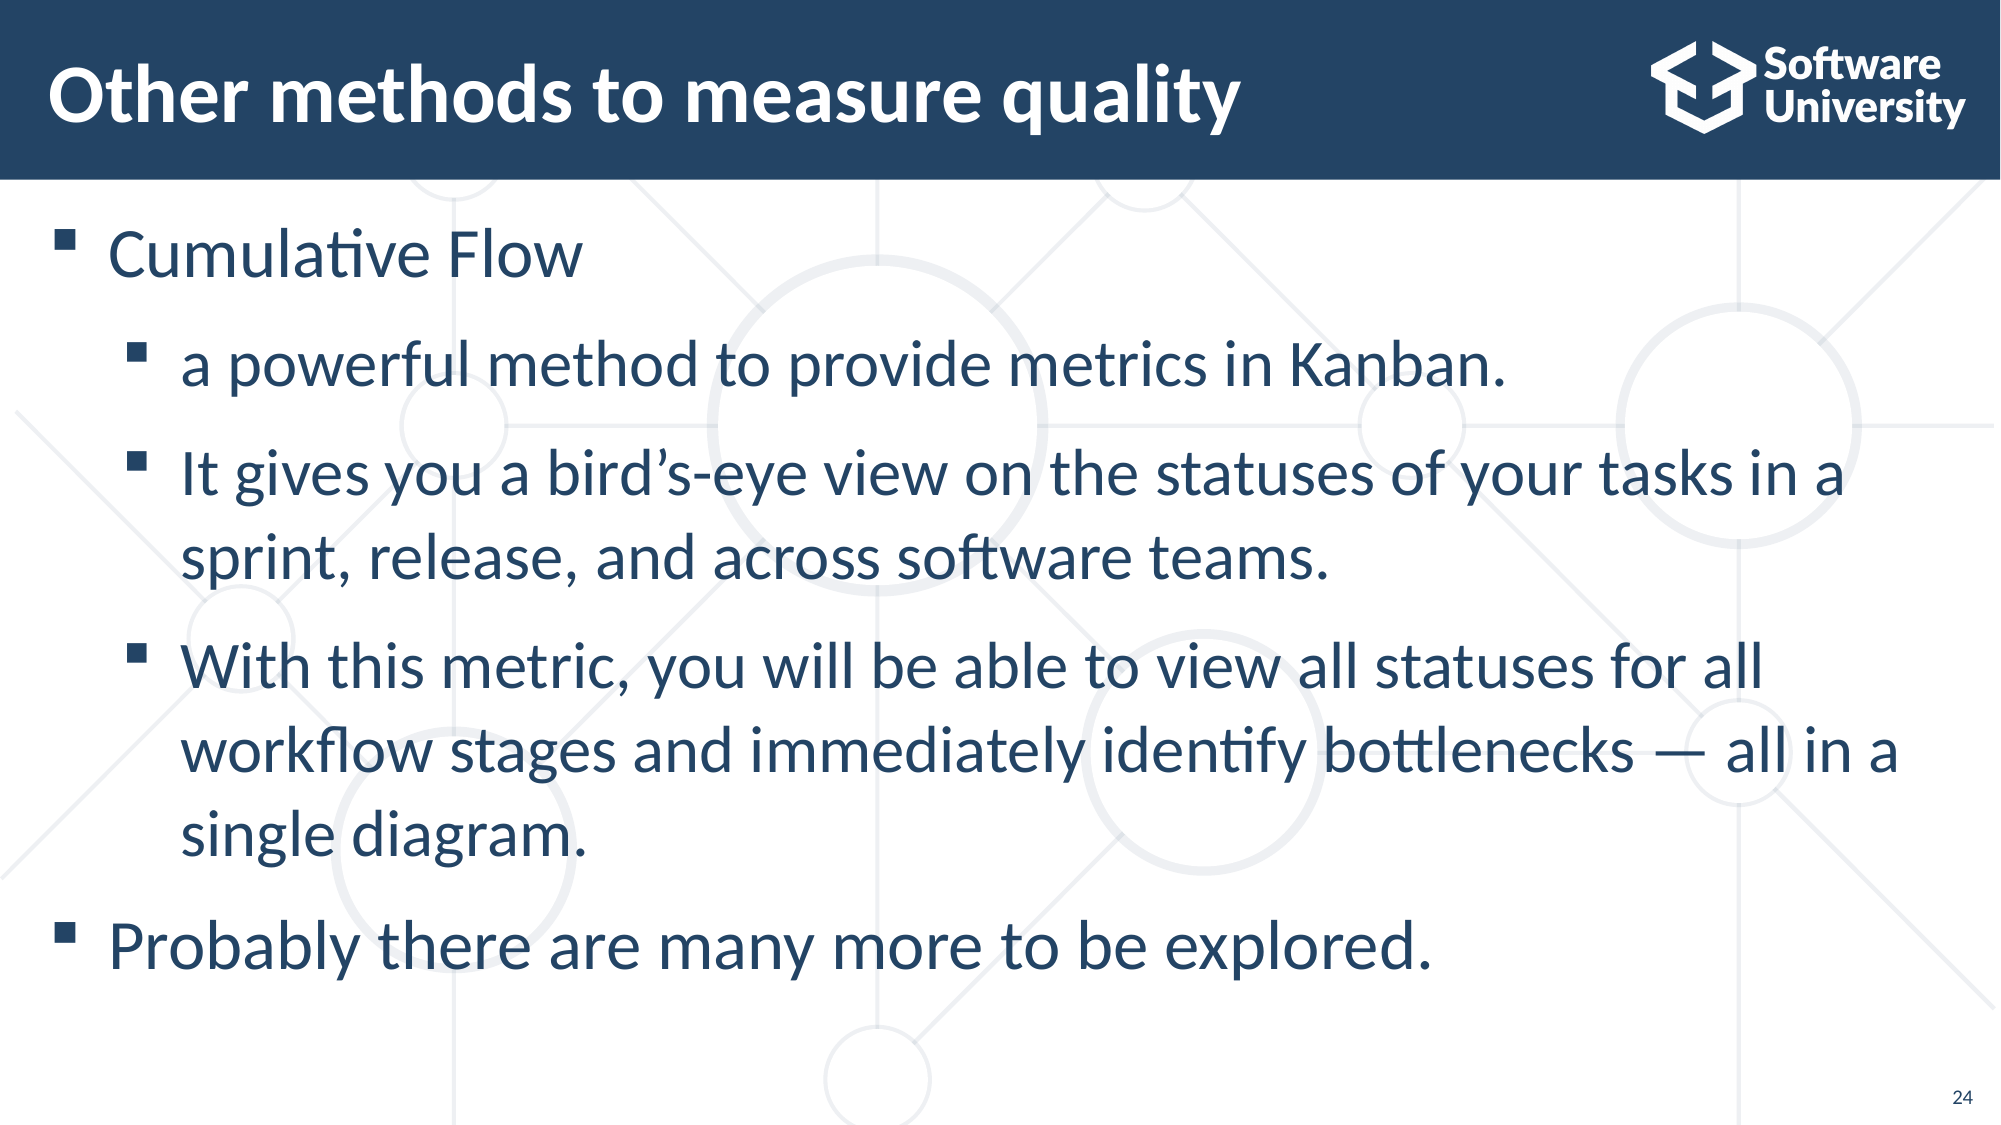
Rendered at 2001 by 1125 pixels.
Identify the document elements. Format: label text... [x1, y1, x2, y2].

picture [1651, 41, 1966, 134]
slide_number 24 [1927, 1067, 1989, 1117]
title Other methods to measure quality [31, 16, 1625, 162]
list Cumulative Flow a powerful method to provide metrics in Kanban. It gives you a bird’s-eye view on the statuses of your tasks in a sprint, release, and across software teams. With this metric, you will be able to view all statuses for all workflow stages and immediately identify bottlenecks — all in a single diagram. Probably there are many more to be explored. [31, 196, 1970, 1104]
